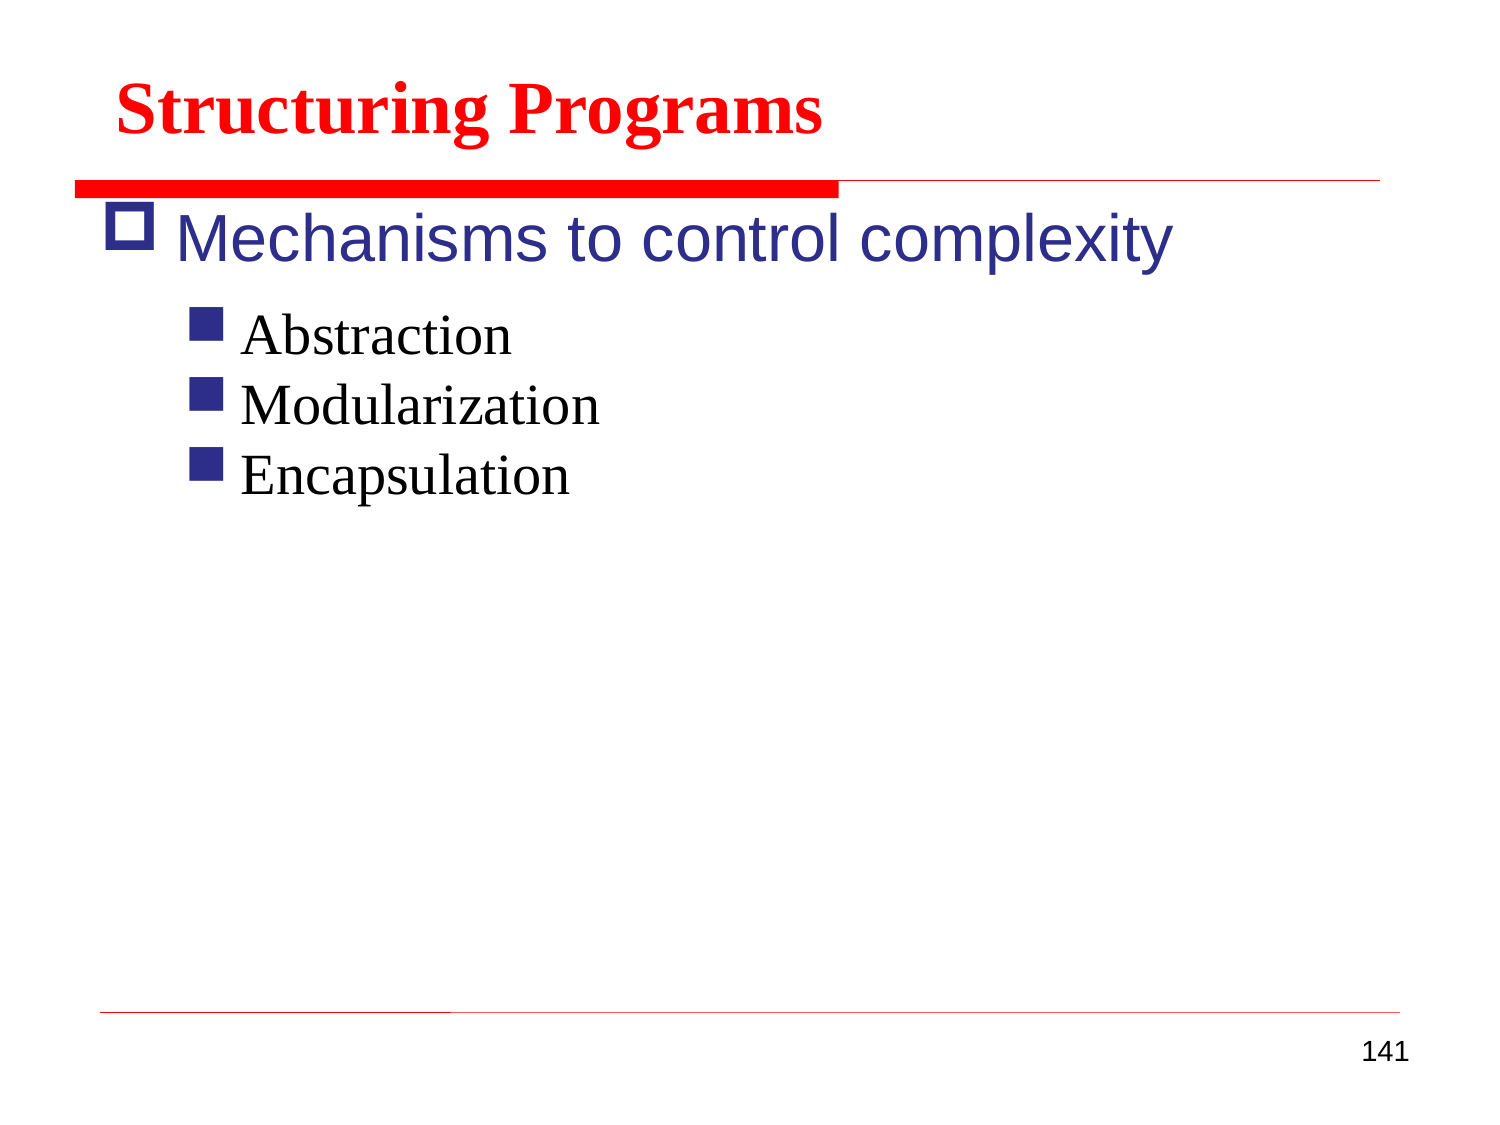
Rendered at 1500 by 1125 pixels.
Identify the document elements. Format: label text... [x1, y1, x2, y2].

text_box Mechanisms to control complexity [100, 224, 1185, 275]
slide_number 141 [1074, 1024, 1426, 1103]
text_box Structuring Programs [115, 78, 825, 149]
text_box Abstraction Modularization Encapsulation [184, 296, 601, 507]
